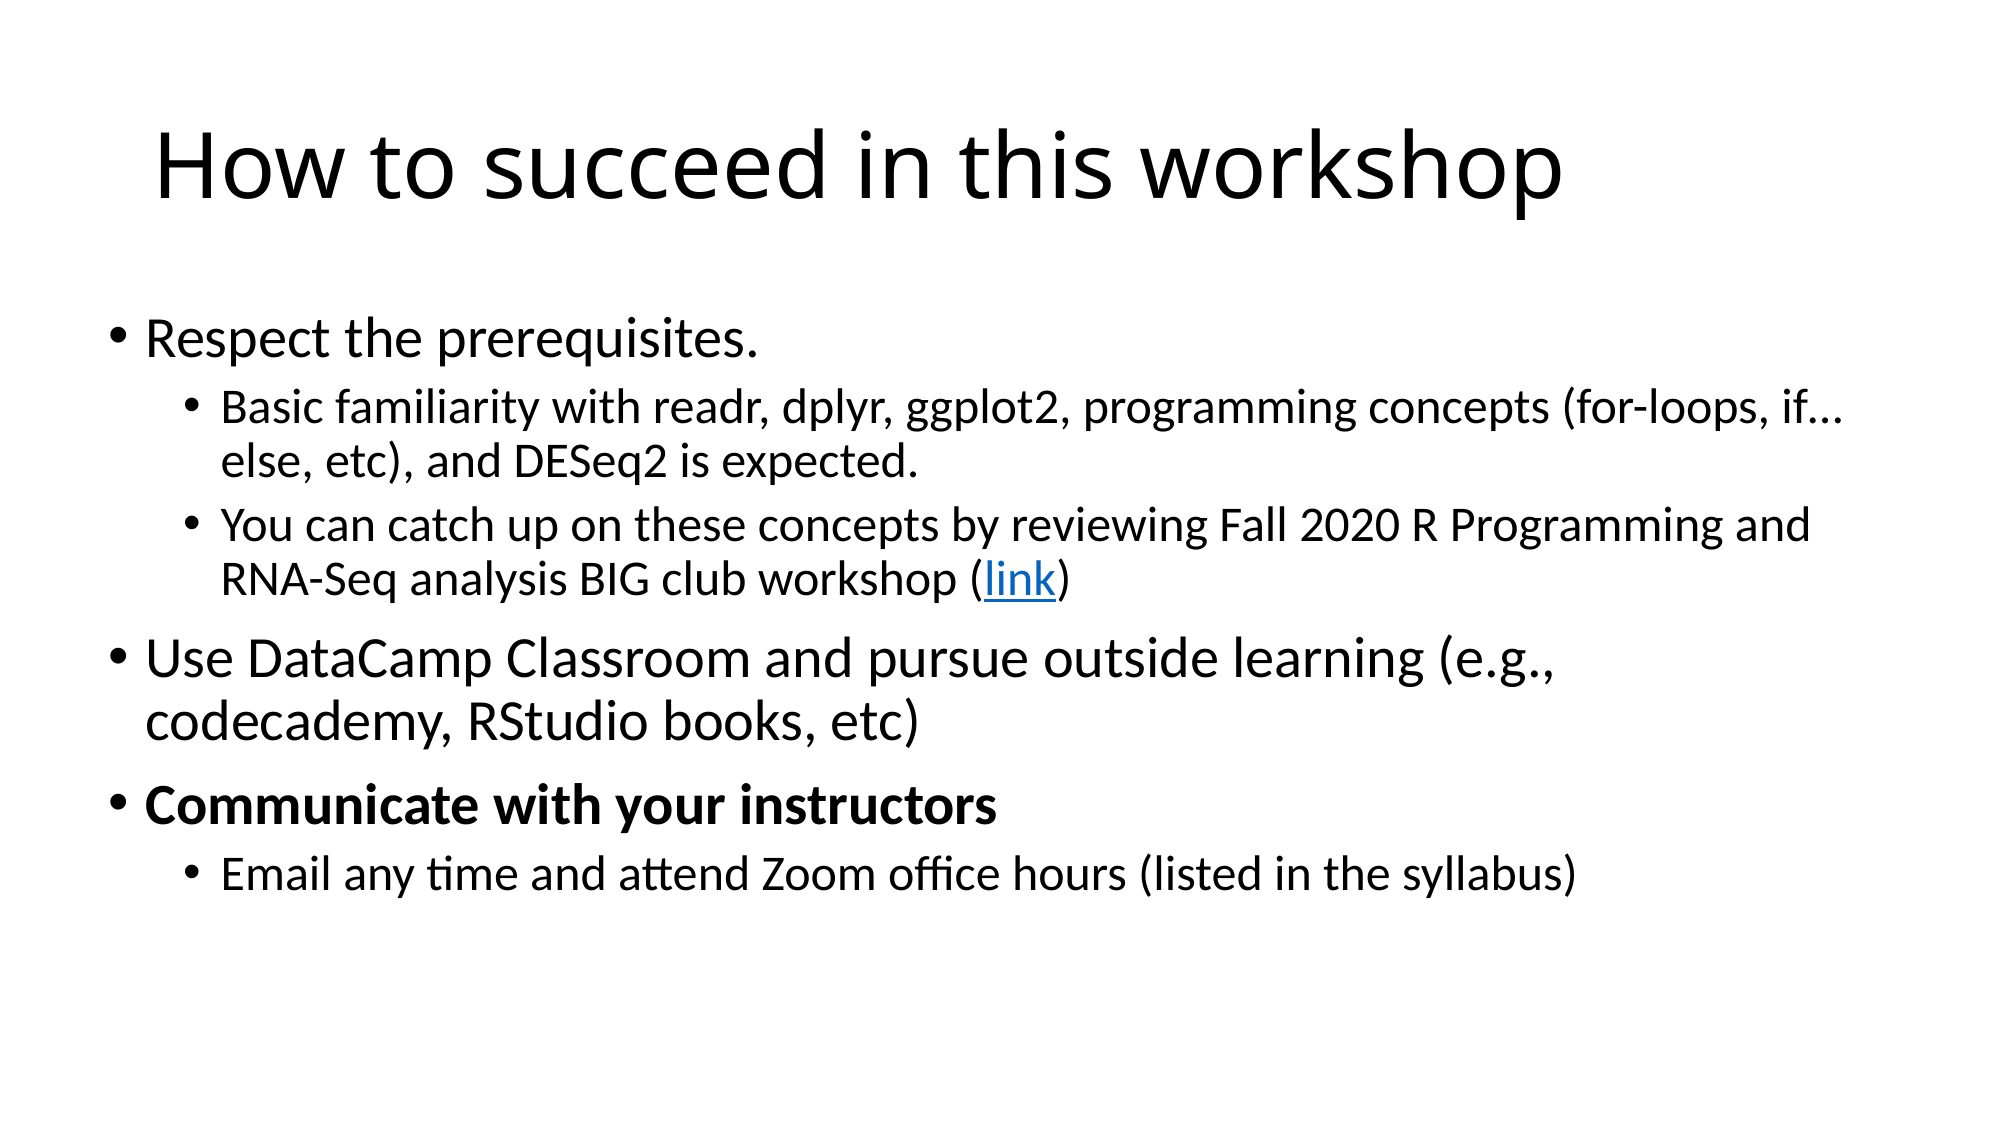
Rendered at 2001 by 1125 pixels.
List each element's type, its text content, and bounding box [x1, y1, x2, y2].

list Respect the prerequisites. Basic familiarity with readr, dplyr, ggplot2, programming concepts (for-loops, if…else, etc), and DESeq2 is expected. You can catch up on these concepts by reviewing Fall 2020 R Programming and RNA-Seq analysis BIG club workshop (link) Use DataCamp Classroom and pursue outside learning (e.g., codecademy, RStudio books, etc) Communicate with your instructors Email any time and attend Zoom office hours (listed in the syllabus) [93, 299, 1863, 1109]
title How to succeed in this workshop [137, 59, 1863, 278]
